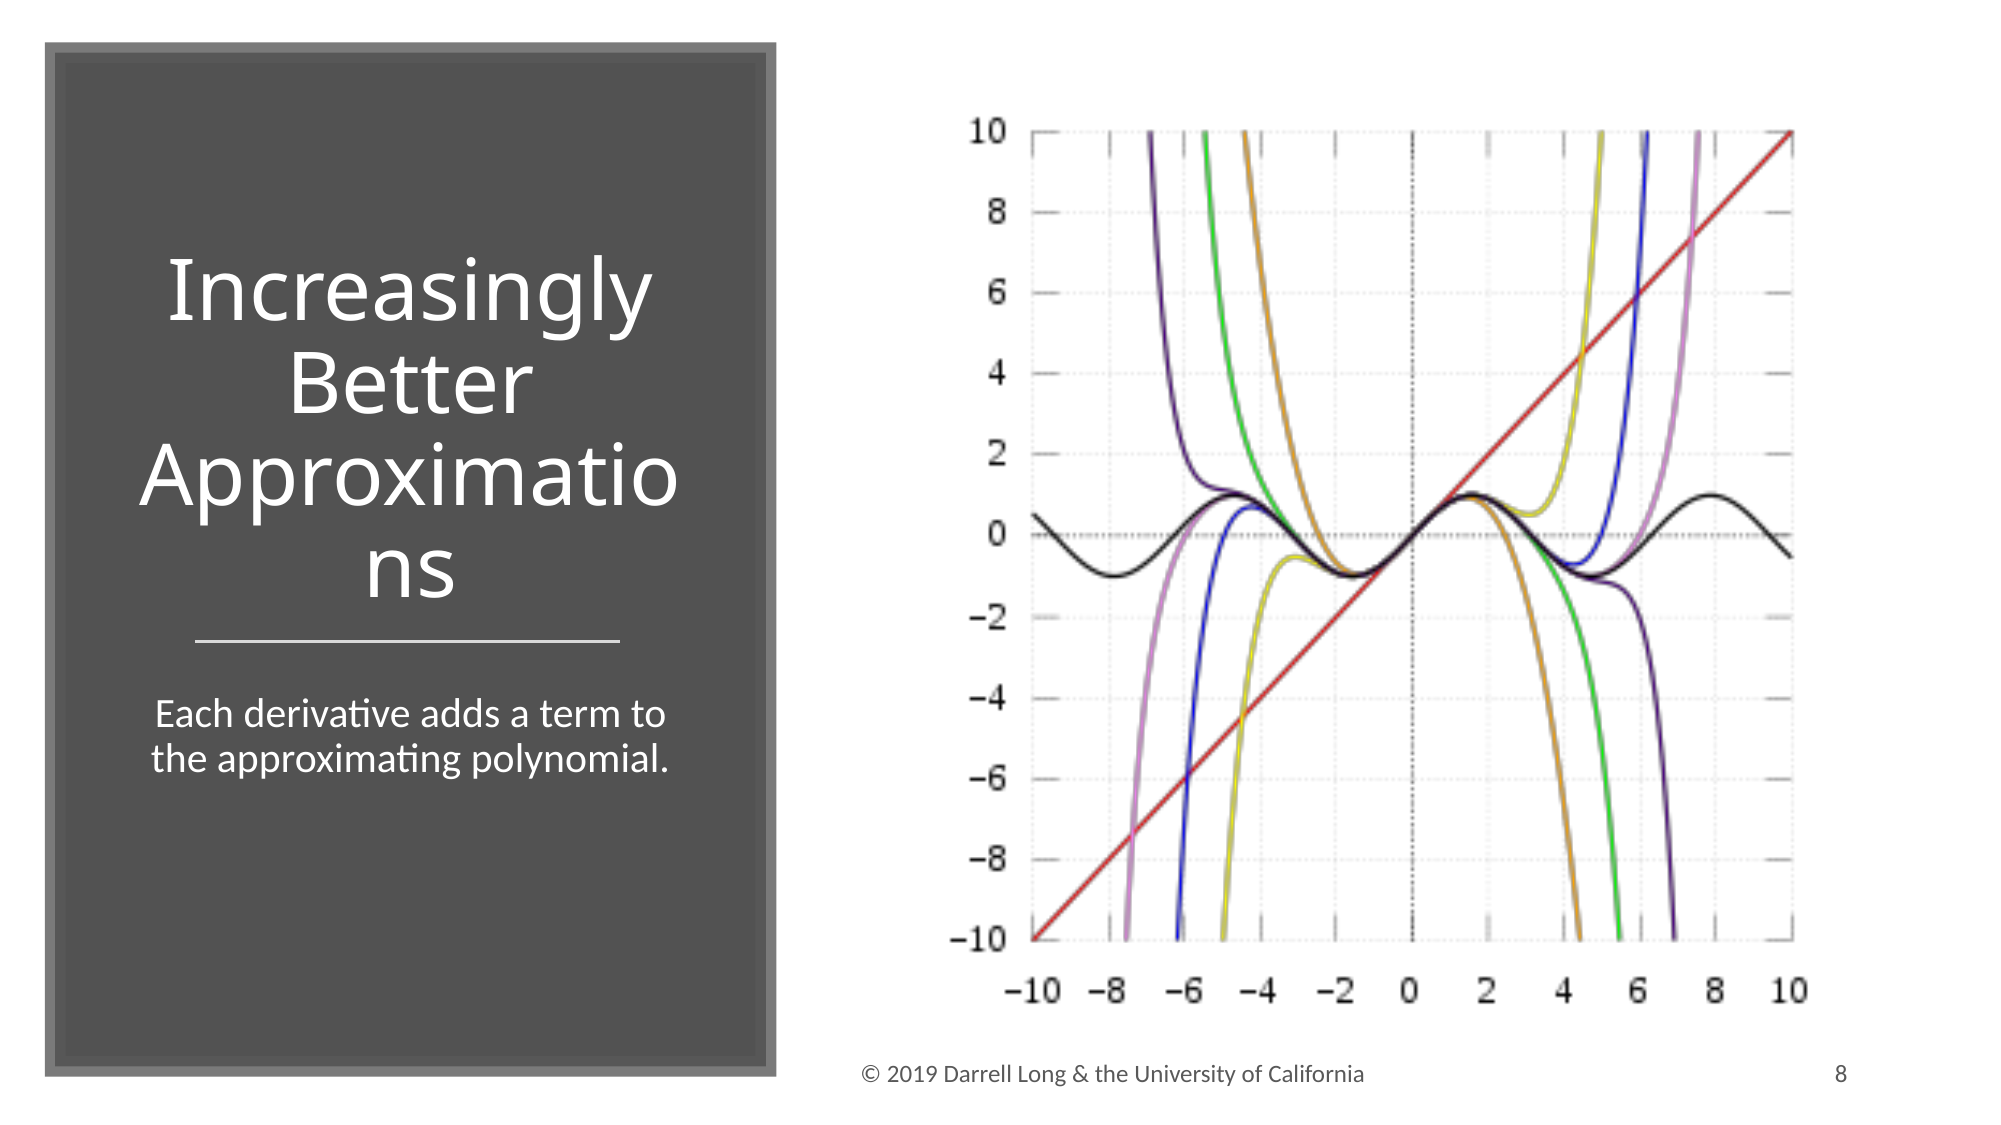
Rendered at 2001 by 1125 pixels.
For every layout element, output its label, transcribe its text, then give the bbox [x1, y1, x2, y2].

footer © 2019 Darrell Long & the University of California [845, 1042, 1603, 1103]
slide_number 8 [1638, 1046, 1863, 1103]
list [900, 80, 1866, 1046]
list Each derivative adds a term to the approximating polynomial. [110, 684, 711, 935]
title Increasingly Better Approximations [110, 149, 711, 624]
text_box [54, 52, 767, 1067]
